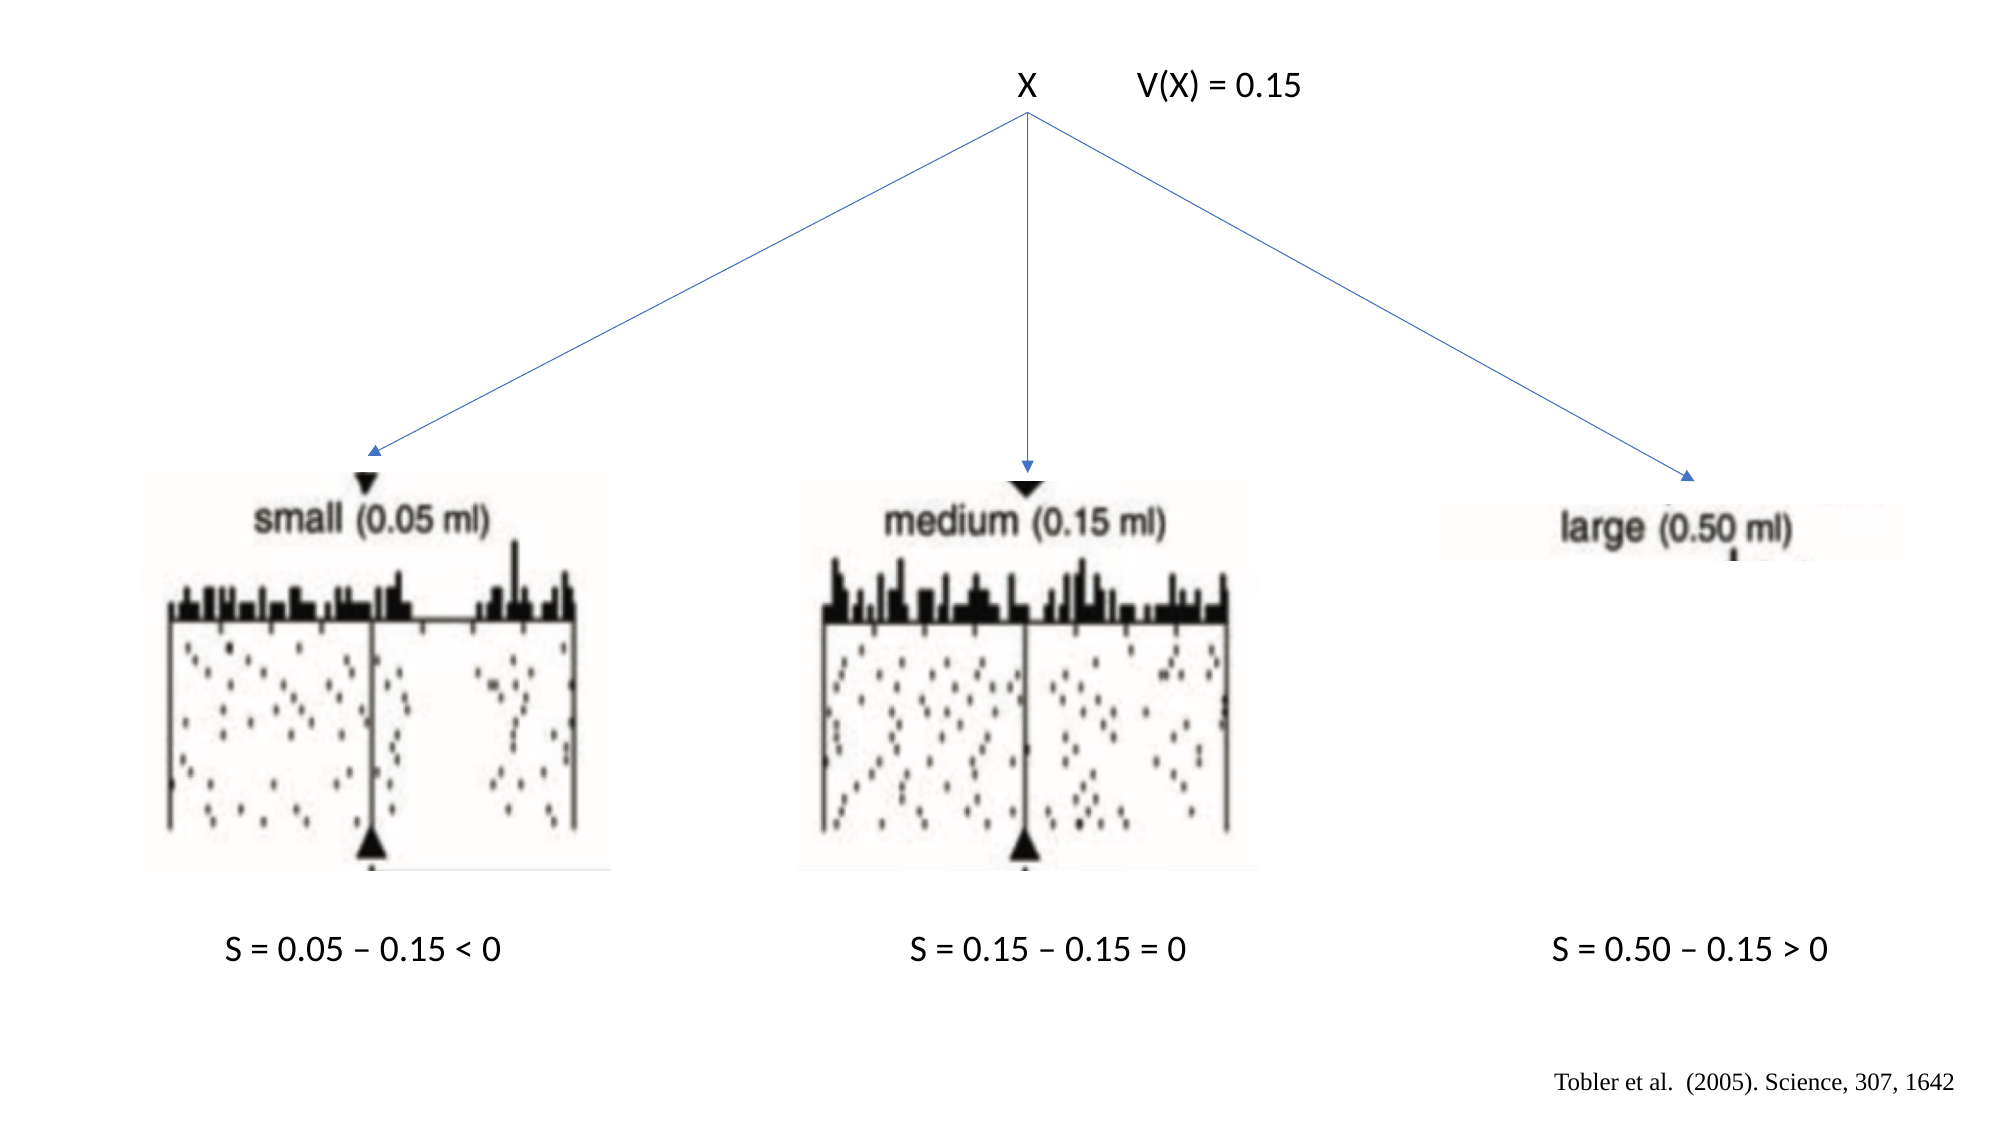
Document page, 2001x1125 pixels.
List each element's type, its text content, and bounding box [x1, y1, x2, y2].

text_box S = 0.50 – 0.15 > 0 [1537, 916, 1852, 976]
picture [796, 481, 1259, 871]
text_box X [1002, 52, 1053, 113]
picture [1437, 504, 1917, 871]
picture [124, 472, 611, 871]
text_box Tobler et al. (2005). Science, 307, 1642 [1539, 1057, 1977, 1103]
text_box S = 0.05 – 0.15 < 0 [210, 916, 525, 976]
text_box V(X) = 0.15 [1122, 52, 1326, 113]
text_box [367, 113, 1027, 457]
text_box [1027, 113, 1695, 482]
text_box S = 0.15 – 0.15 = 0 [895, 916, 1210, 976]
